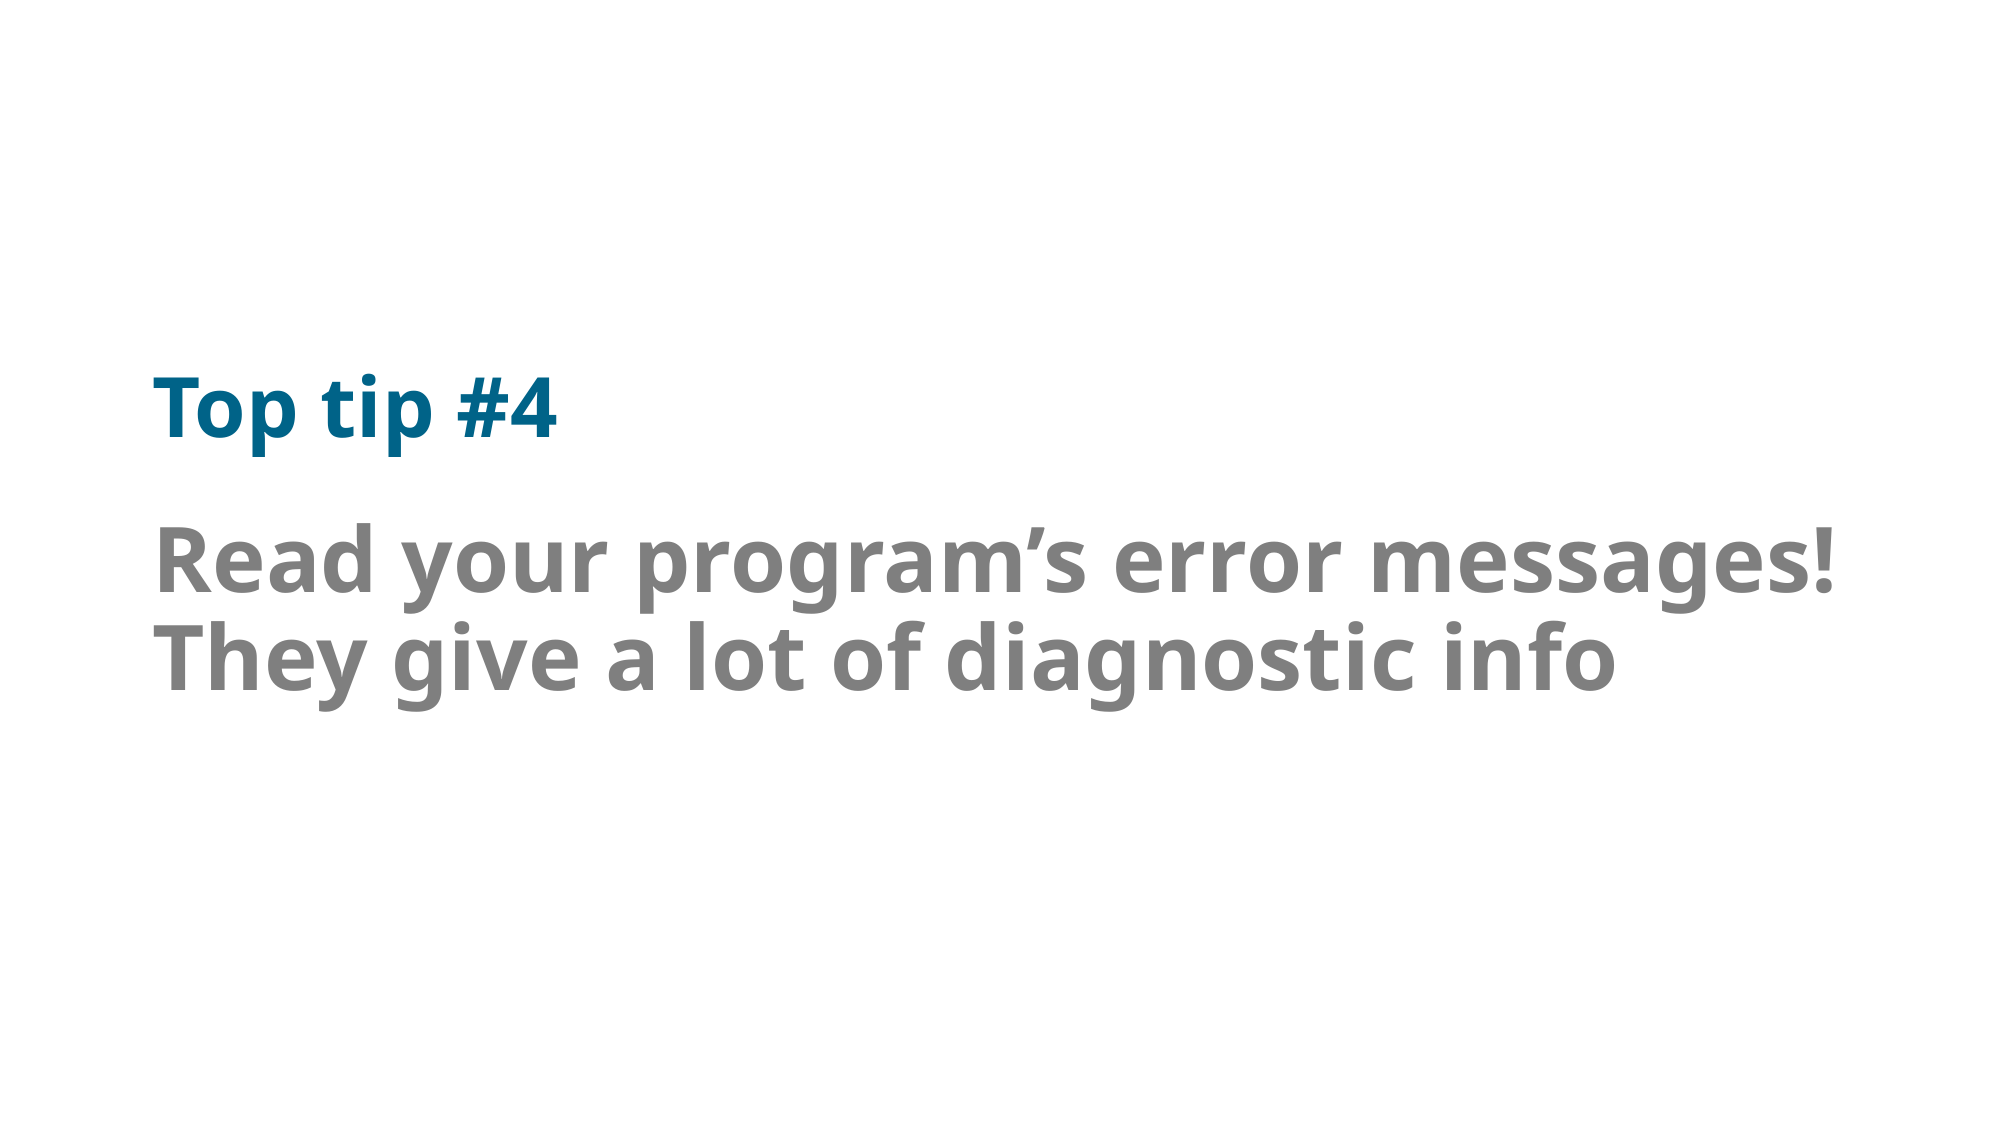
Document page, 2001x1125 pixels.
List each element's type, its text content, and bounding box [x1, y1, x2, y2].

title Top tip #4 [137, 295, 1863, 503]
text_box Read your program’s error messages! They give a lot of diagnostic info [137, 503, 1863, 722]
